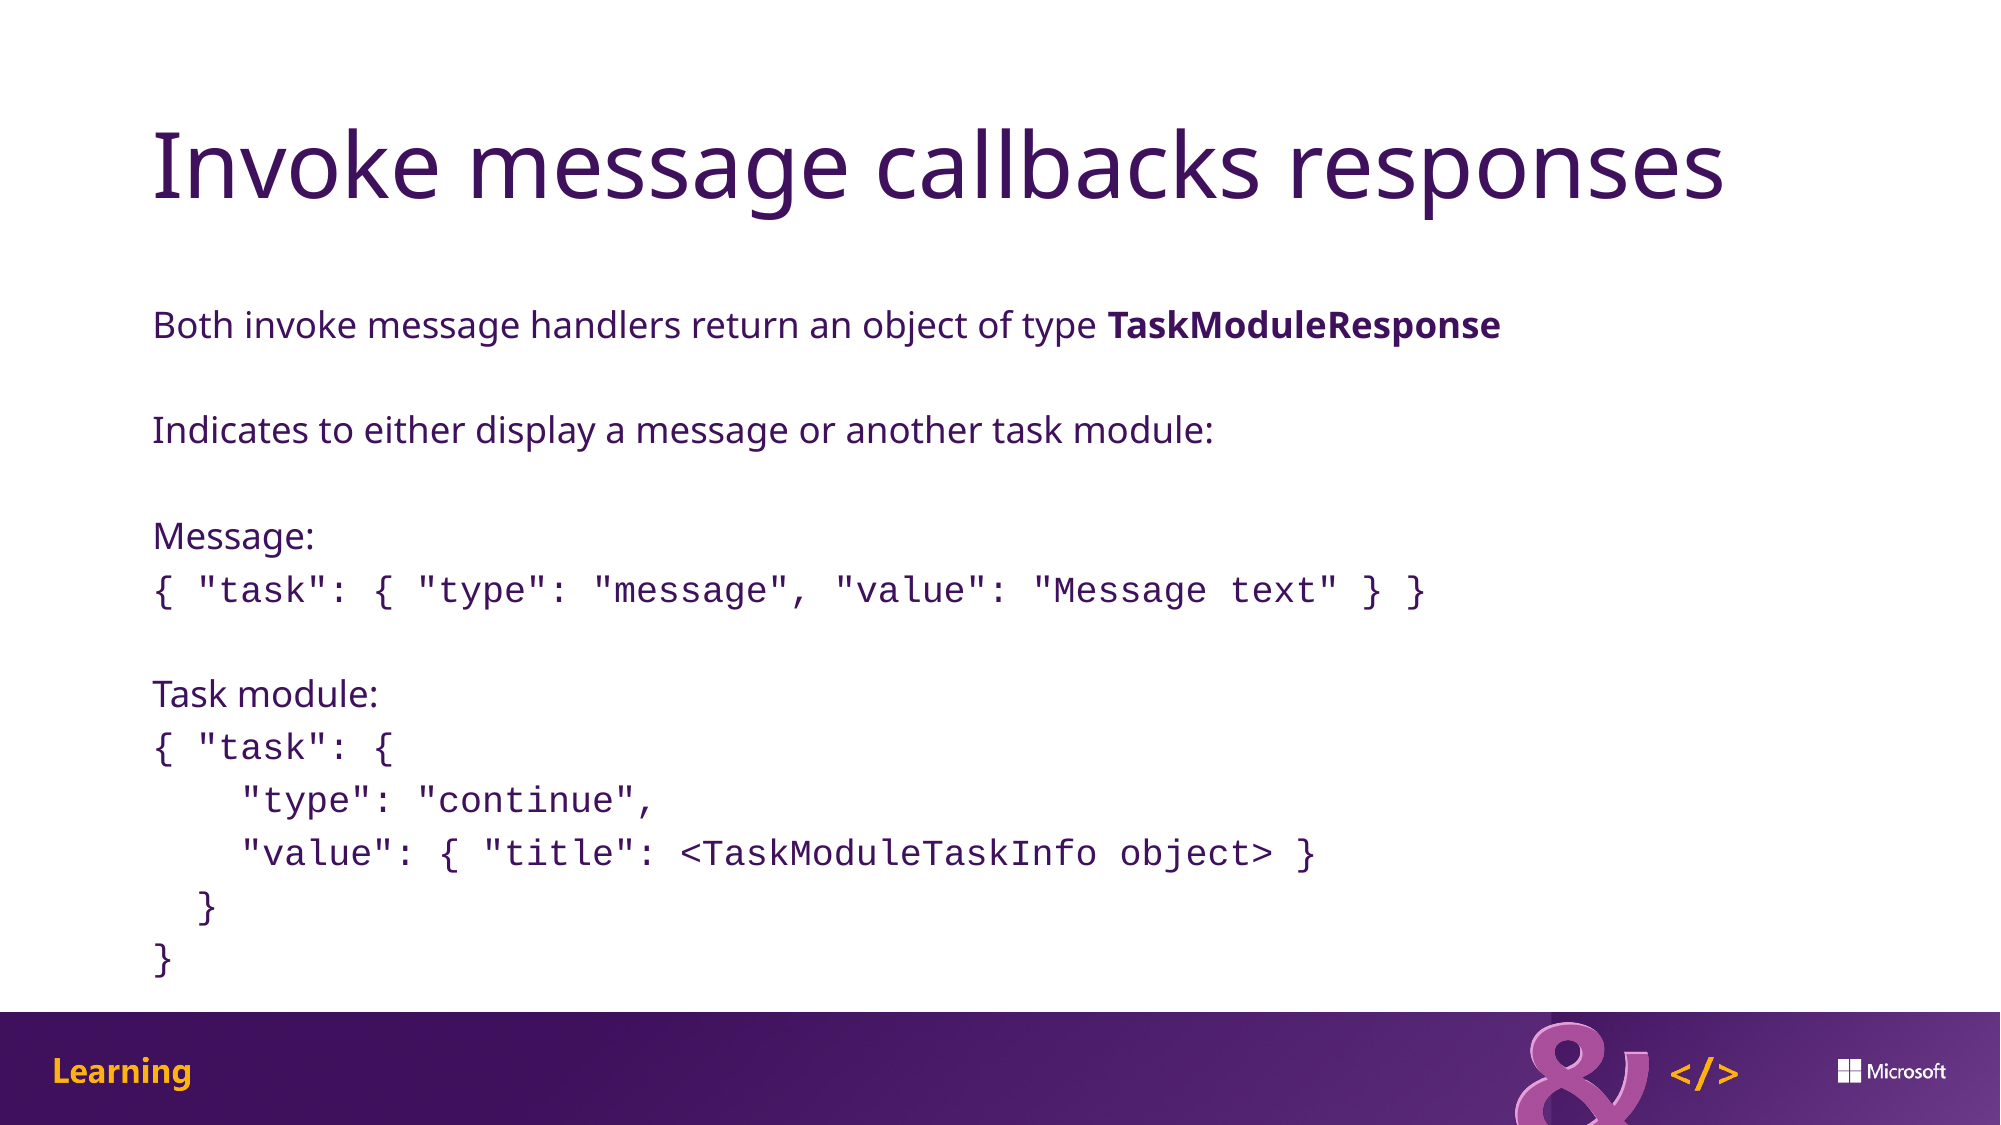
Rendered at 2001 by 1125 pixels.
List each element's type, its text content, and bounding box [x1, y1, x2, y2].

title Invoke message callbacks responses [137, 59, 1863, 278]
picture [0, 1012, 2000, 1125]
list Both invoke message handlers return an object of type TaskModuleResponse Indicates to either display a message or another task module: Message: { "task": { "type": "message", "value": "Message text" } } Task module: { "task": { "type": "continue", "value": { "title": <TaskModuleTaskInfo object> } } } [137, 299, 1863, 990]
